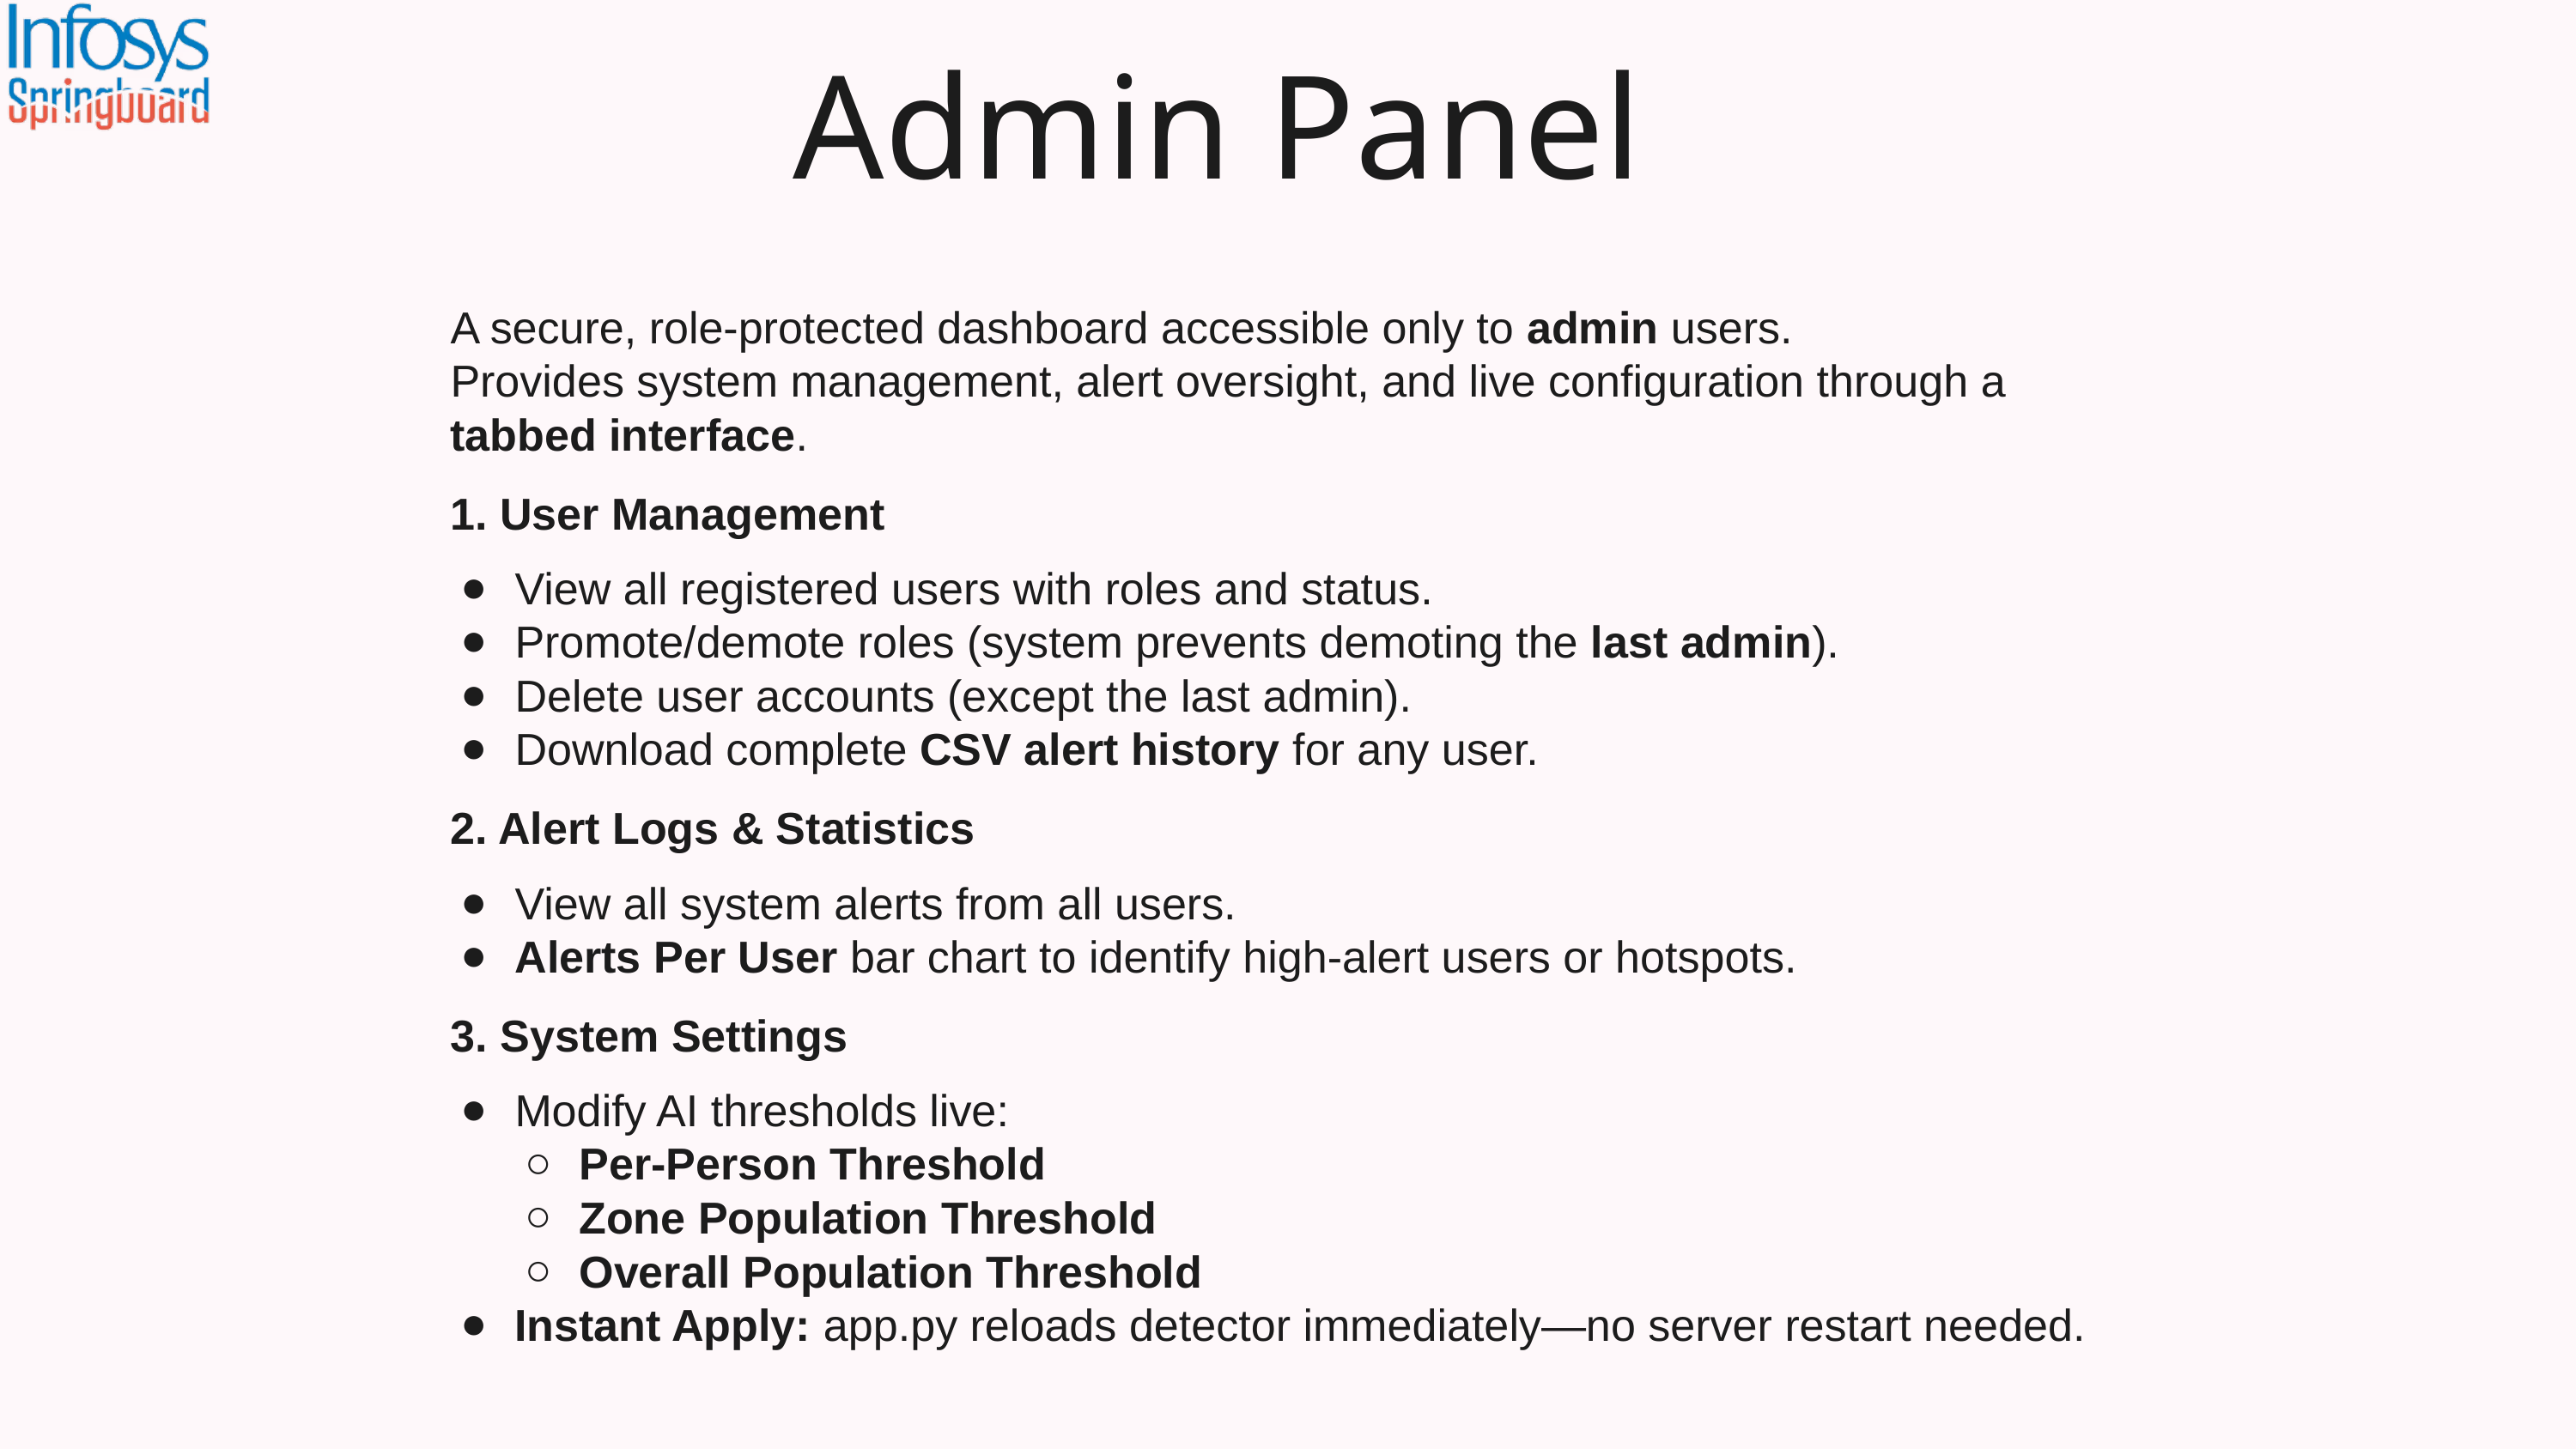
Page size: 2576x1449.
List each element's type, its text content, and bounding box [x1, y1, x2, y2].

text_box Admin Panel [643, 0, 1792, 287]
picture [0, 0, 216, 133]
text_box A secure, role-protected dashboard accessible only to admin users. Provides system management, alert oversight, and live configuration through a tabbed interface. 1. User Management View all registered users with roles and status. Promote/demote roles (system prevents demoting the last admin). Delete user accounts (except the last admin). Download complete CSV alert history for any user. 2. Alert Logs & Statistics View all system alerts from all users. Alerts Per User bar chart to identify high-alert users or hotspots. 3. System Settings Modify AI thresholds live: Per-Person Threshold Zone Population Threshold Overall Population Threshold Instant Apply: app.py reloads detector immediately—no server restart needed. [437, 286, 2139, 1363]
